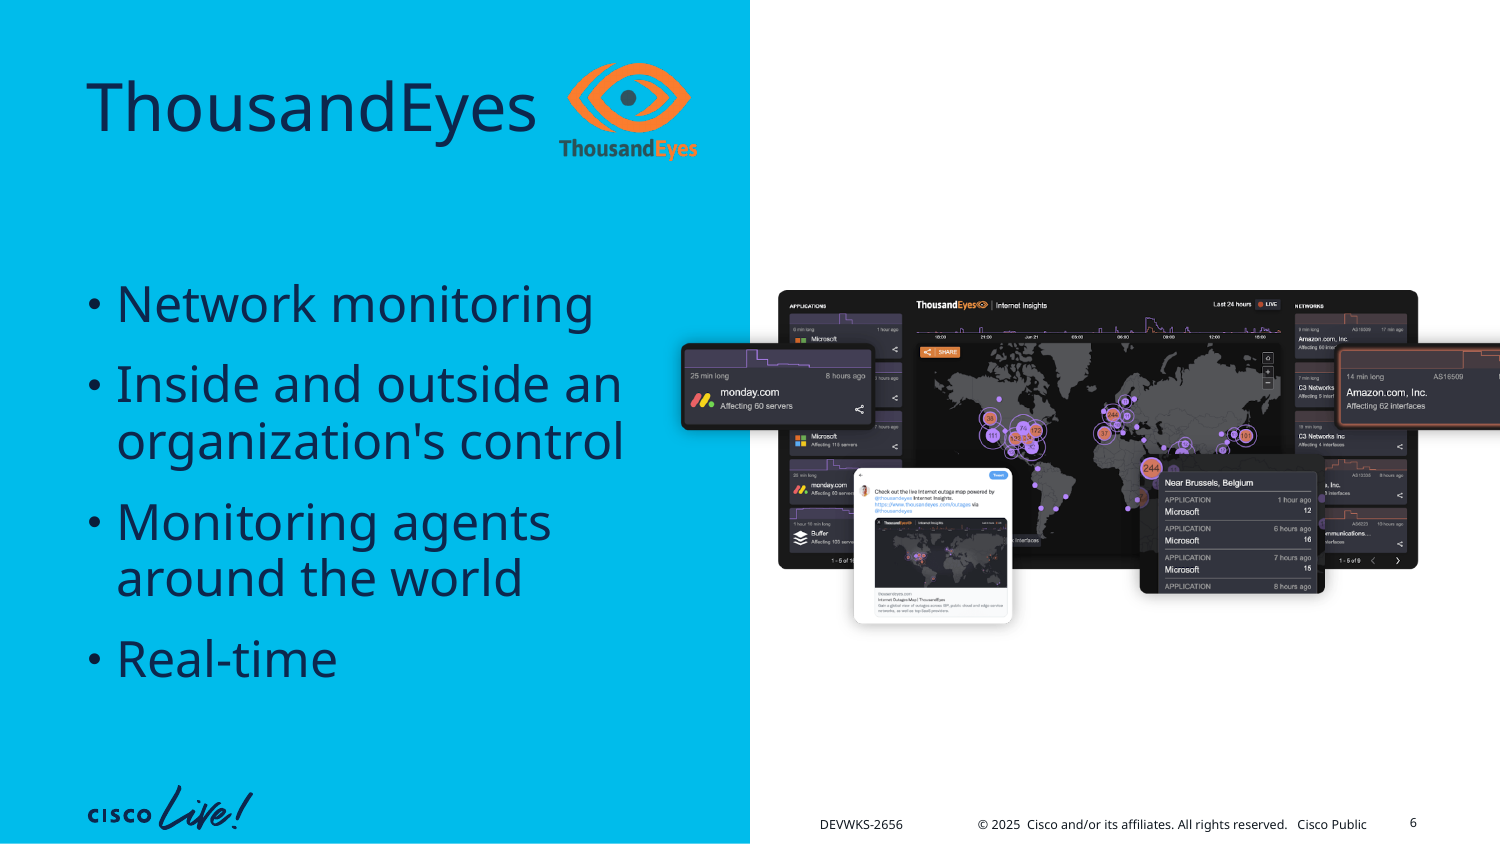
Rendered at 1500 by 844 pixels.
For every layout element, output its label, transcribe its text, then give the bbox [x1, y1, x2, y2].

list Network monitoring Inside and outside an organization's control Monitoring agents around the world Real-time [72, 269, 716, 750]
picture [668, 145, 677, 160]
title ThousandEyes [71, 69, 697, 177]
picture [622, 145, 628, 155]
picture [657, 141, 665, 156]
picture [678, 145, 687, 156]
slide_number 6 [1373, 800, 1432, 844]
picture [578, 145, 582, 155]
footer DEVWKS-2656 [809, 811, 934, 838]
picture [690, 145, 696, 156]
picture [560, 141, 570, 155]
picture [682, 290, 1500, 648]
picture [585, 145, 594, 155]
picture [644, 140, 653, 155]
picture [589, 64, 690, 132]
picture [611, 145, 616, 154]
picture [568, 65, 611, 131]
